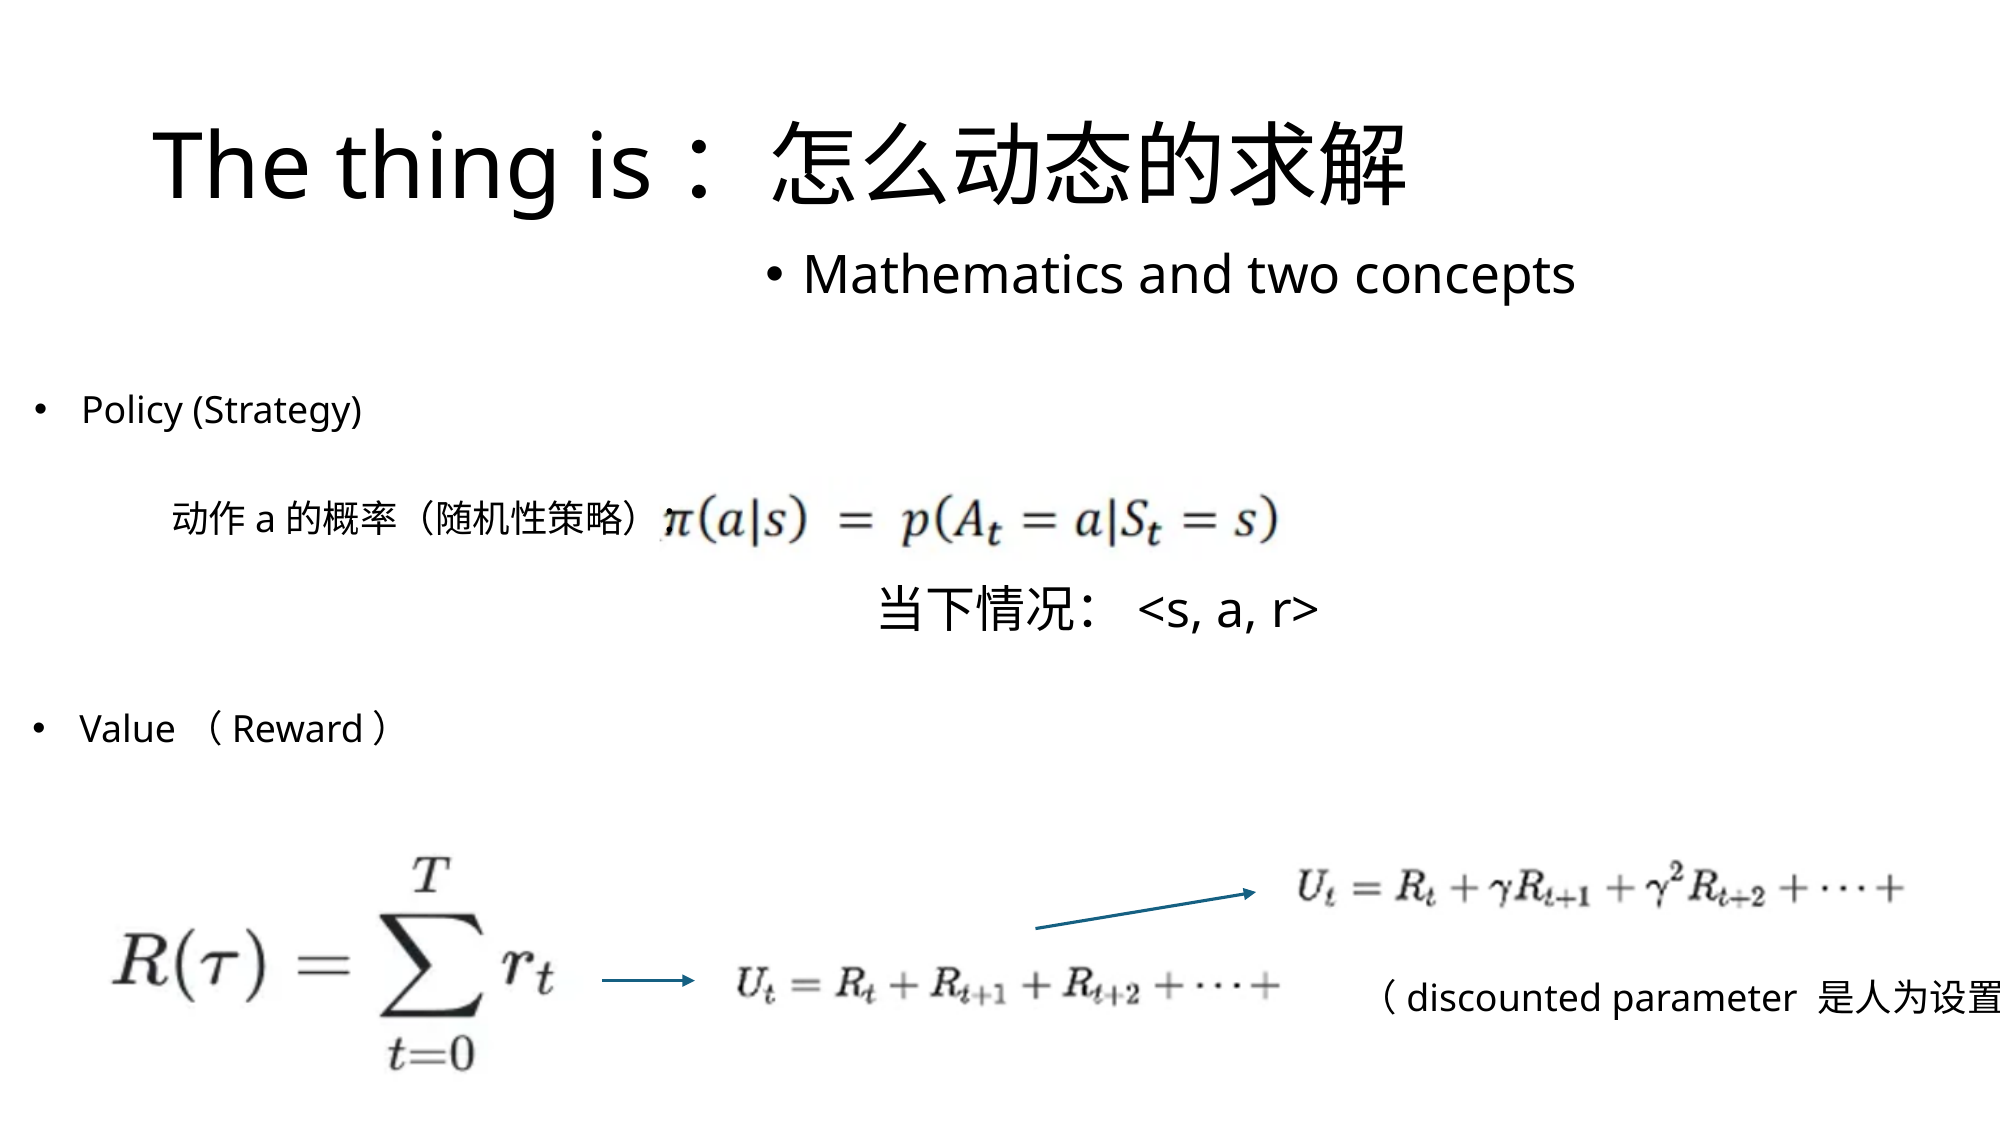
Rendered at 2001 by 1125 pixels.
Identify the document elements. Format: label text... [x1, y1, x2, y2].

title The thing is：怎么动态的求解 [137, 59, 1863, 278]
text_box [1034, 891, 1255, 930]
text_box （discounted parameter 是人为设置） [1345, 966, 2000, 1027]
list Mathematics and two concepts [750, 240, 1655, 314]
text_box 当下情况：<s, a, r> [861, 570, 1365, 646]
text_box Policy (Strategy) [19, 378, 463, 439]
text_box Value（Reward） [17, 697, 426, 758]
picture [694, 824, 1977, 1026]
picture [23, 830, 668, 1099]
picture [623, 462, 1342, 573]
text_box 动作a的概率（随机性策略）： [156, 487, 623, 548]
